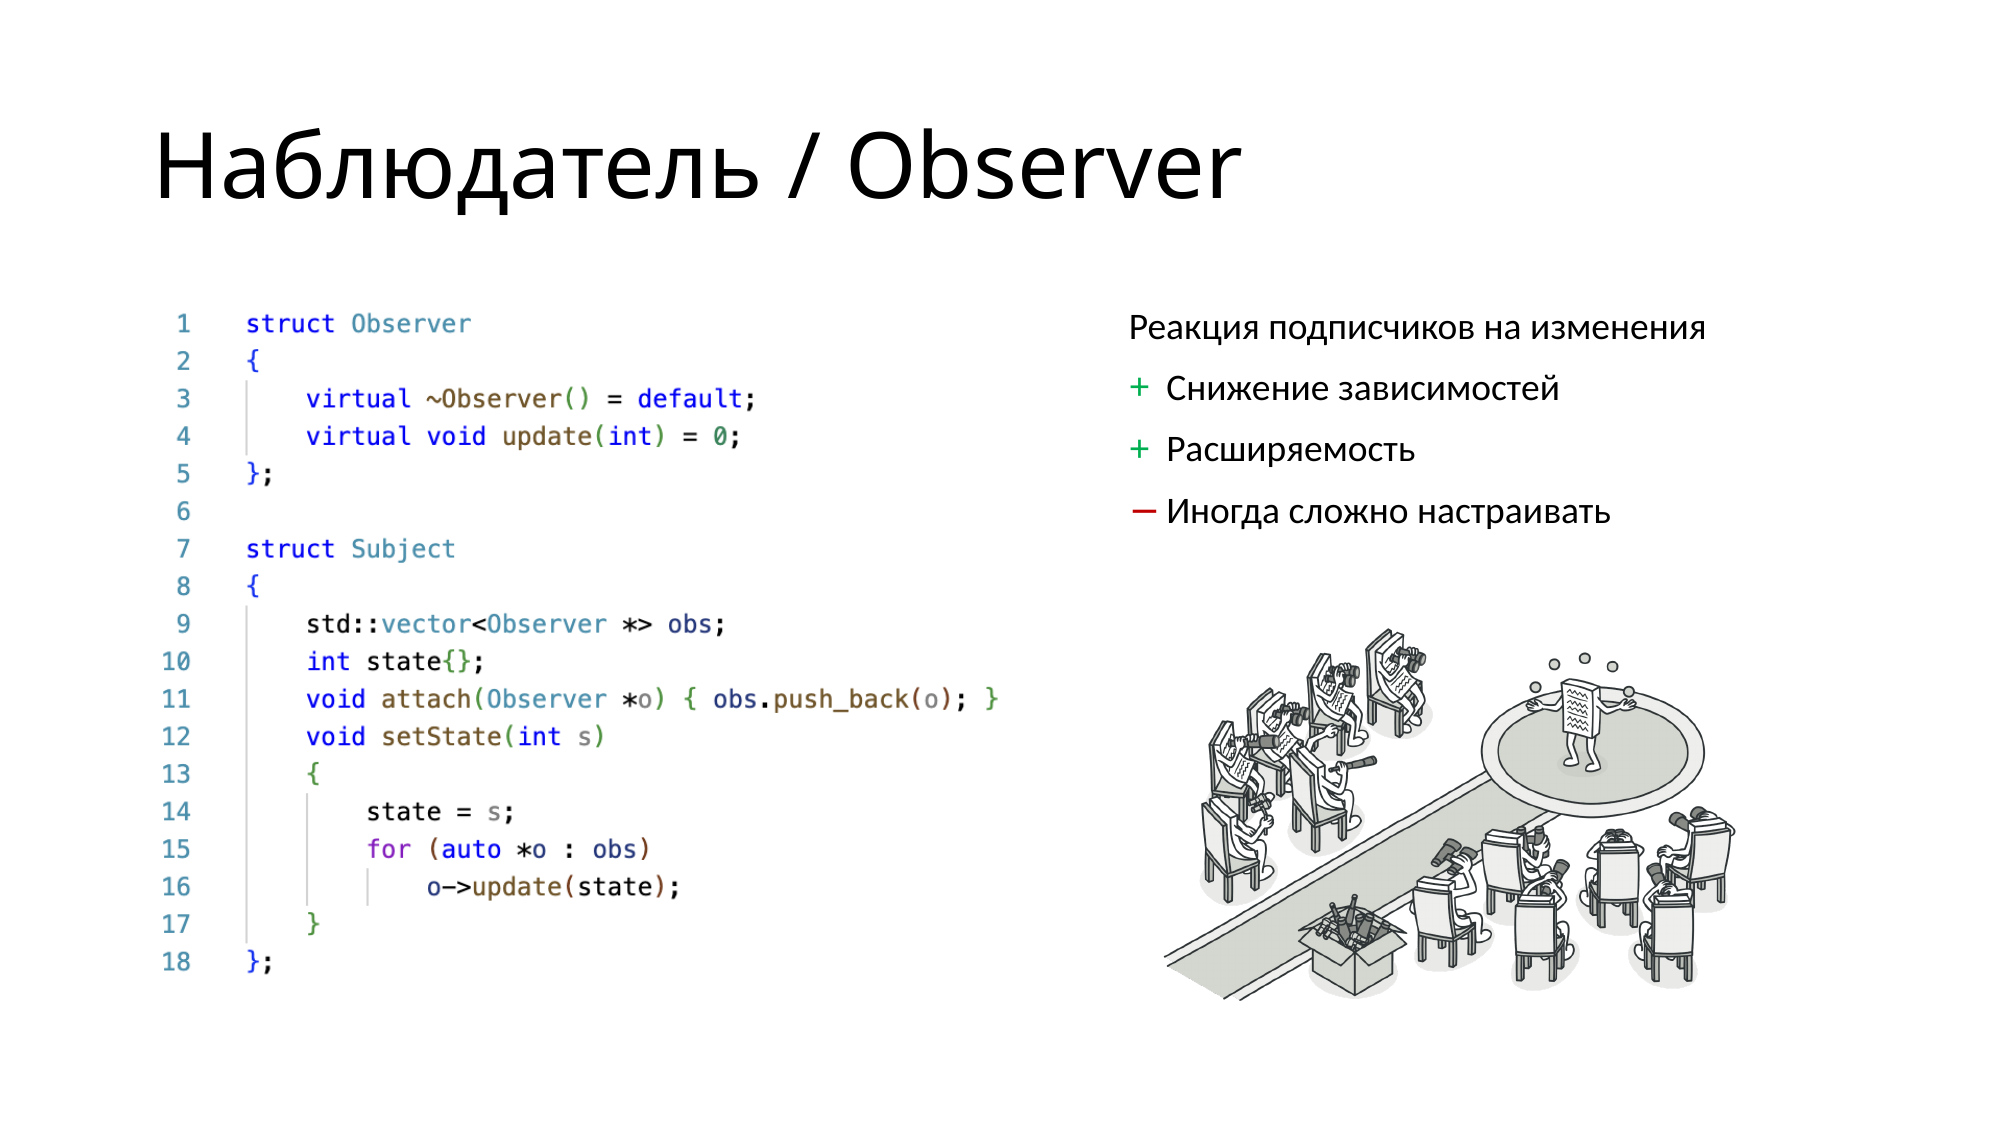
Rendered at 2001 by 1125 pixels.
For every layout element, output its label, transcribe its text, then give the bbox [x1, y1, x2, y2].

picture [137, 299, 1005, 983]
list Реакция подписчиков на изменения Снижение зависимостей Расширяемость Иногда сложно настраивать [1113, 299, 1863, 1014]
picture [1155, 626, 1754, 1001]
title Наблюдатель / Observer [137, 59, 1863, 278]
